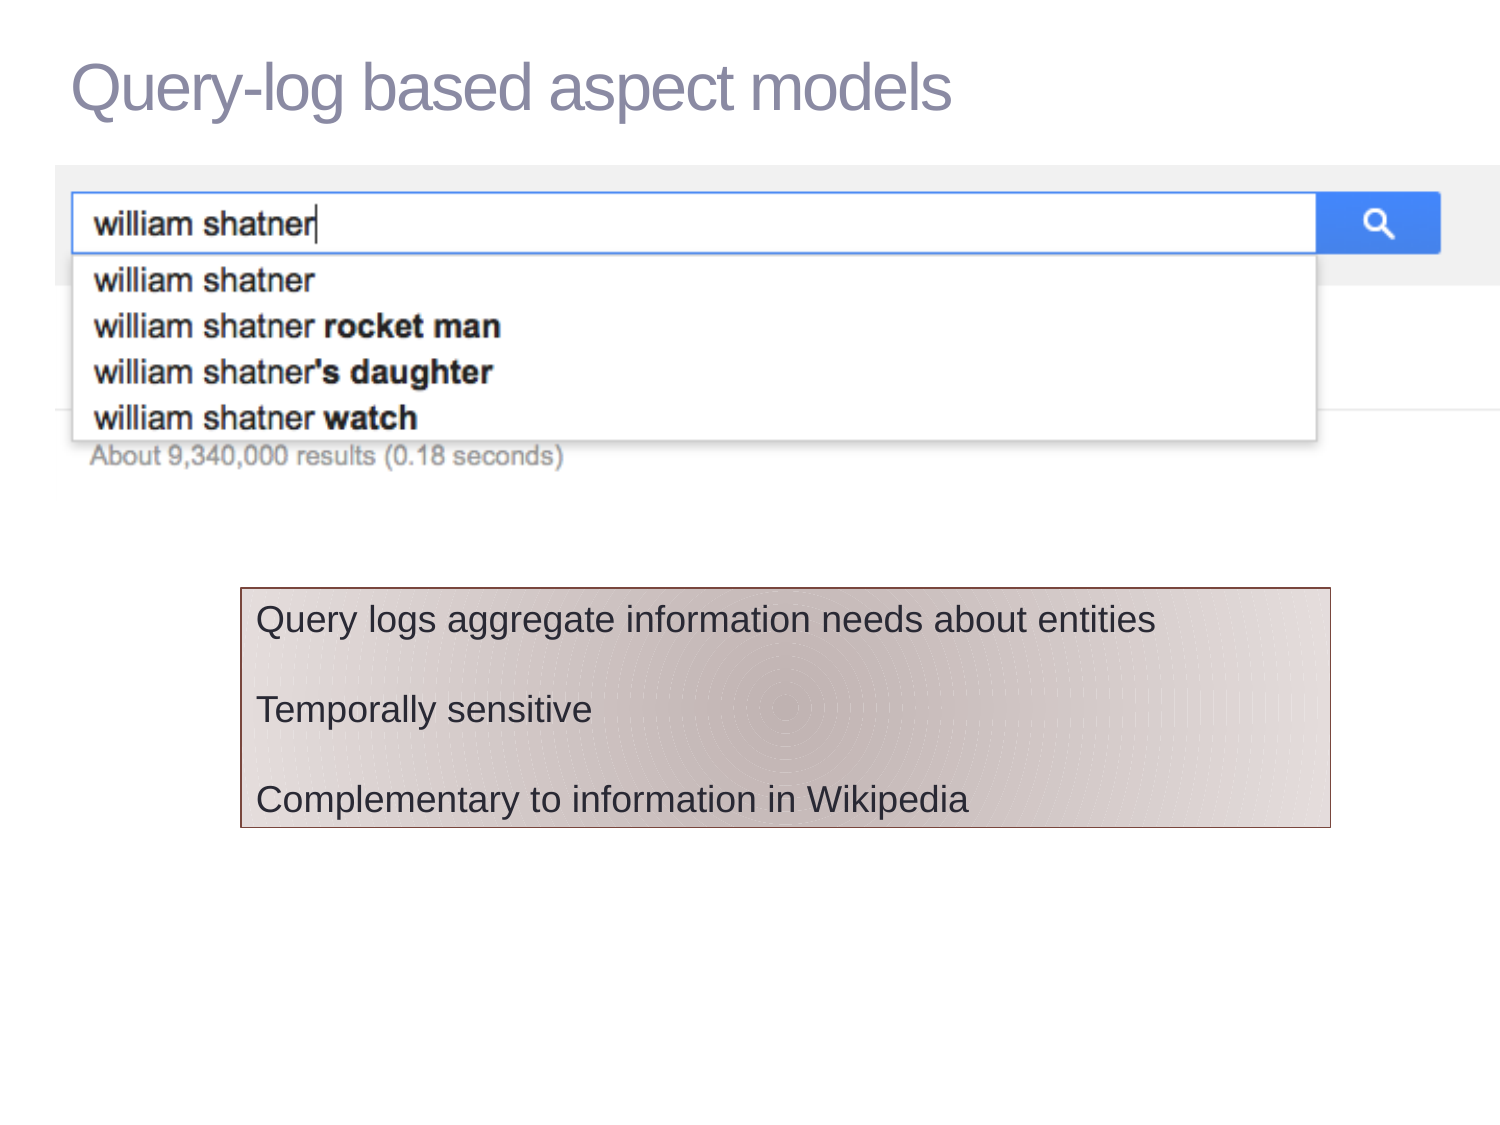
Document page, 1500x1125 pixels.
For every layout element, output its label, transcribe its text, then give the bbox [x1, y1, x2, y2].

text_box Query logs aggregate information needs about entities Temporally sensitive Complementary to information in Wikipedia [240, 587, 1331, 828]
title Query-log based aspect models [55, 2, 1451, 164]
list [55, 506, 1451, 1013]
picture [55, 164, 1500, 501]
